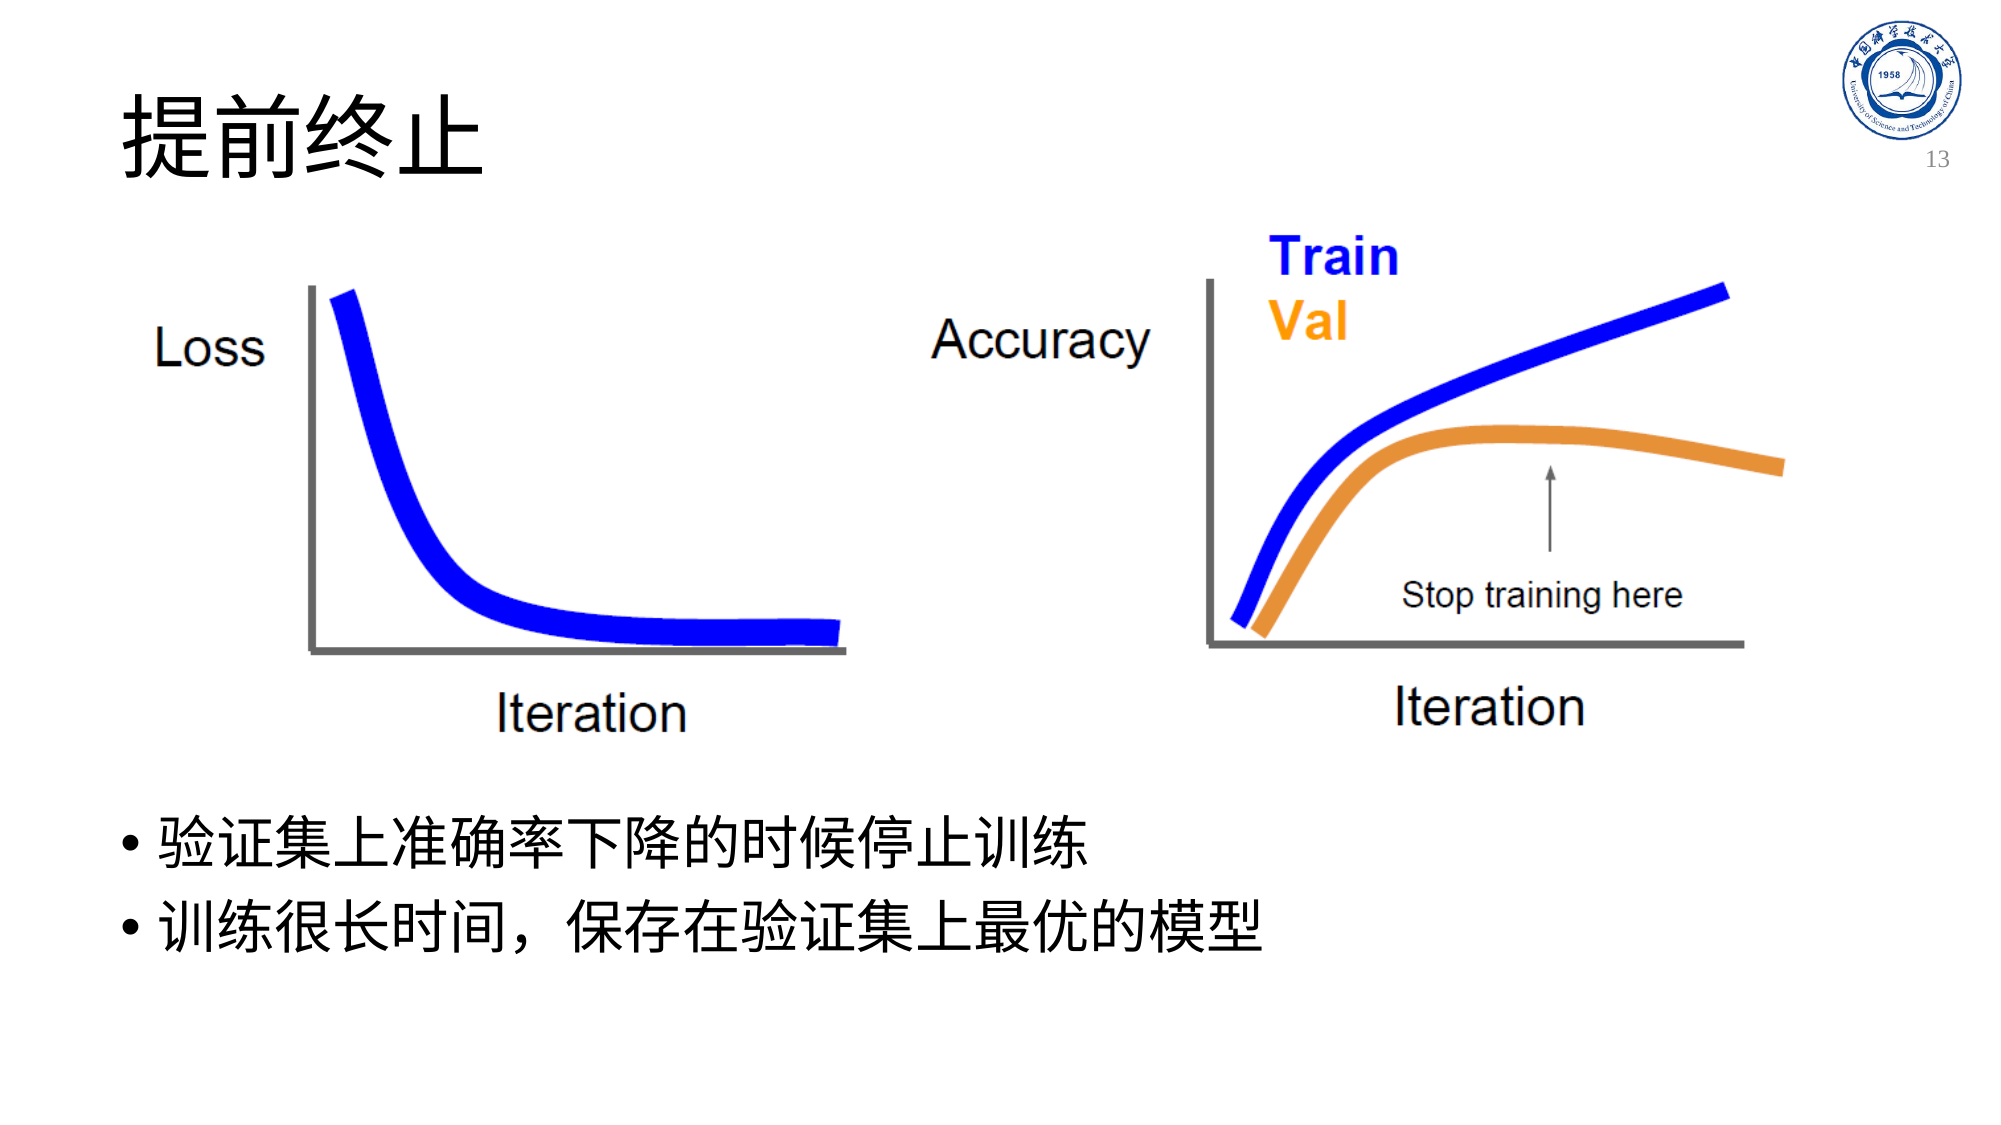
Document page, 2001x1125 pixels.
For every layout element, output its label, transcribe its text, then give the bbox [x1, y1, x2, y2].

picture [1839, 17, 1965, 127]
list 验证集上准确率下降的时候停止训练 训练很长时间，保存在验证集上最优的模型 [105, 807, 1900, 1076]
picture [131, 222, 1812, 752]
title 提前终止 [105, 59, 1900, 223]
slide_number 13 [1514, 127, 1965, 188]
